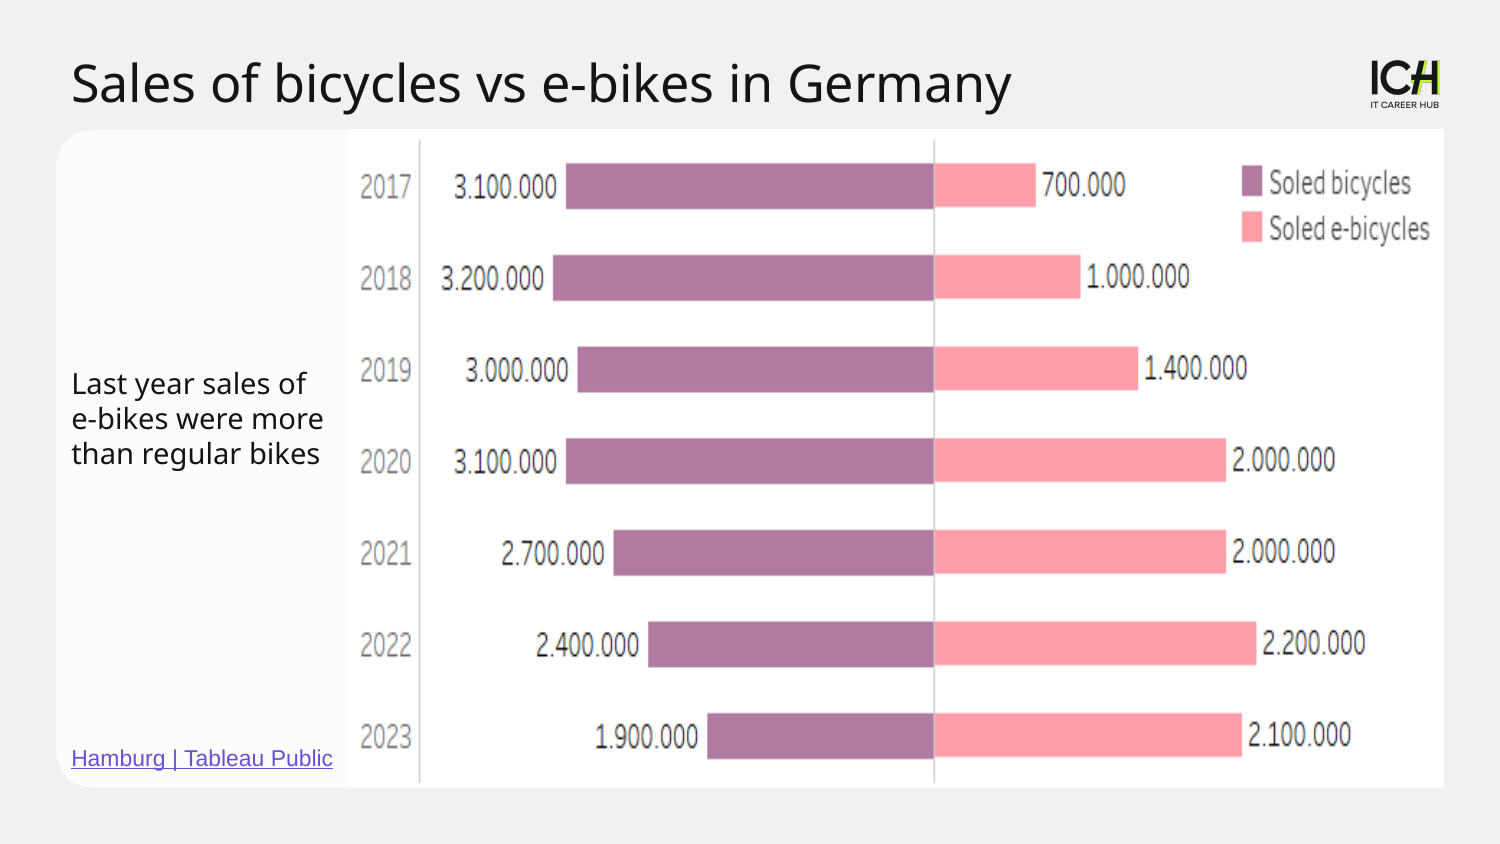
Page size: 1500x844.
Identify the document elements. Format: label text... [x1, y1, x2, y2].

text_box Hamburg | Tableau Public [56, 729, 345, 785]
text_box Last year sales of e-bikes were more than regular bikes [56, 123, 351, 729]
picture [350, 129, 1444, 788]
text_box Sales of bicycles vs e-bikes in Germany [56, 35, 1336, 128]
picture [1371, 60, 1440, 108]
